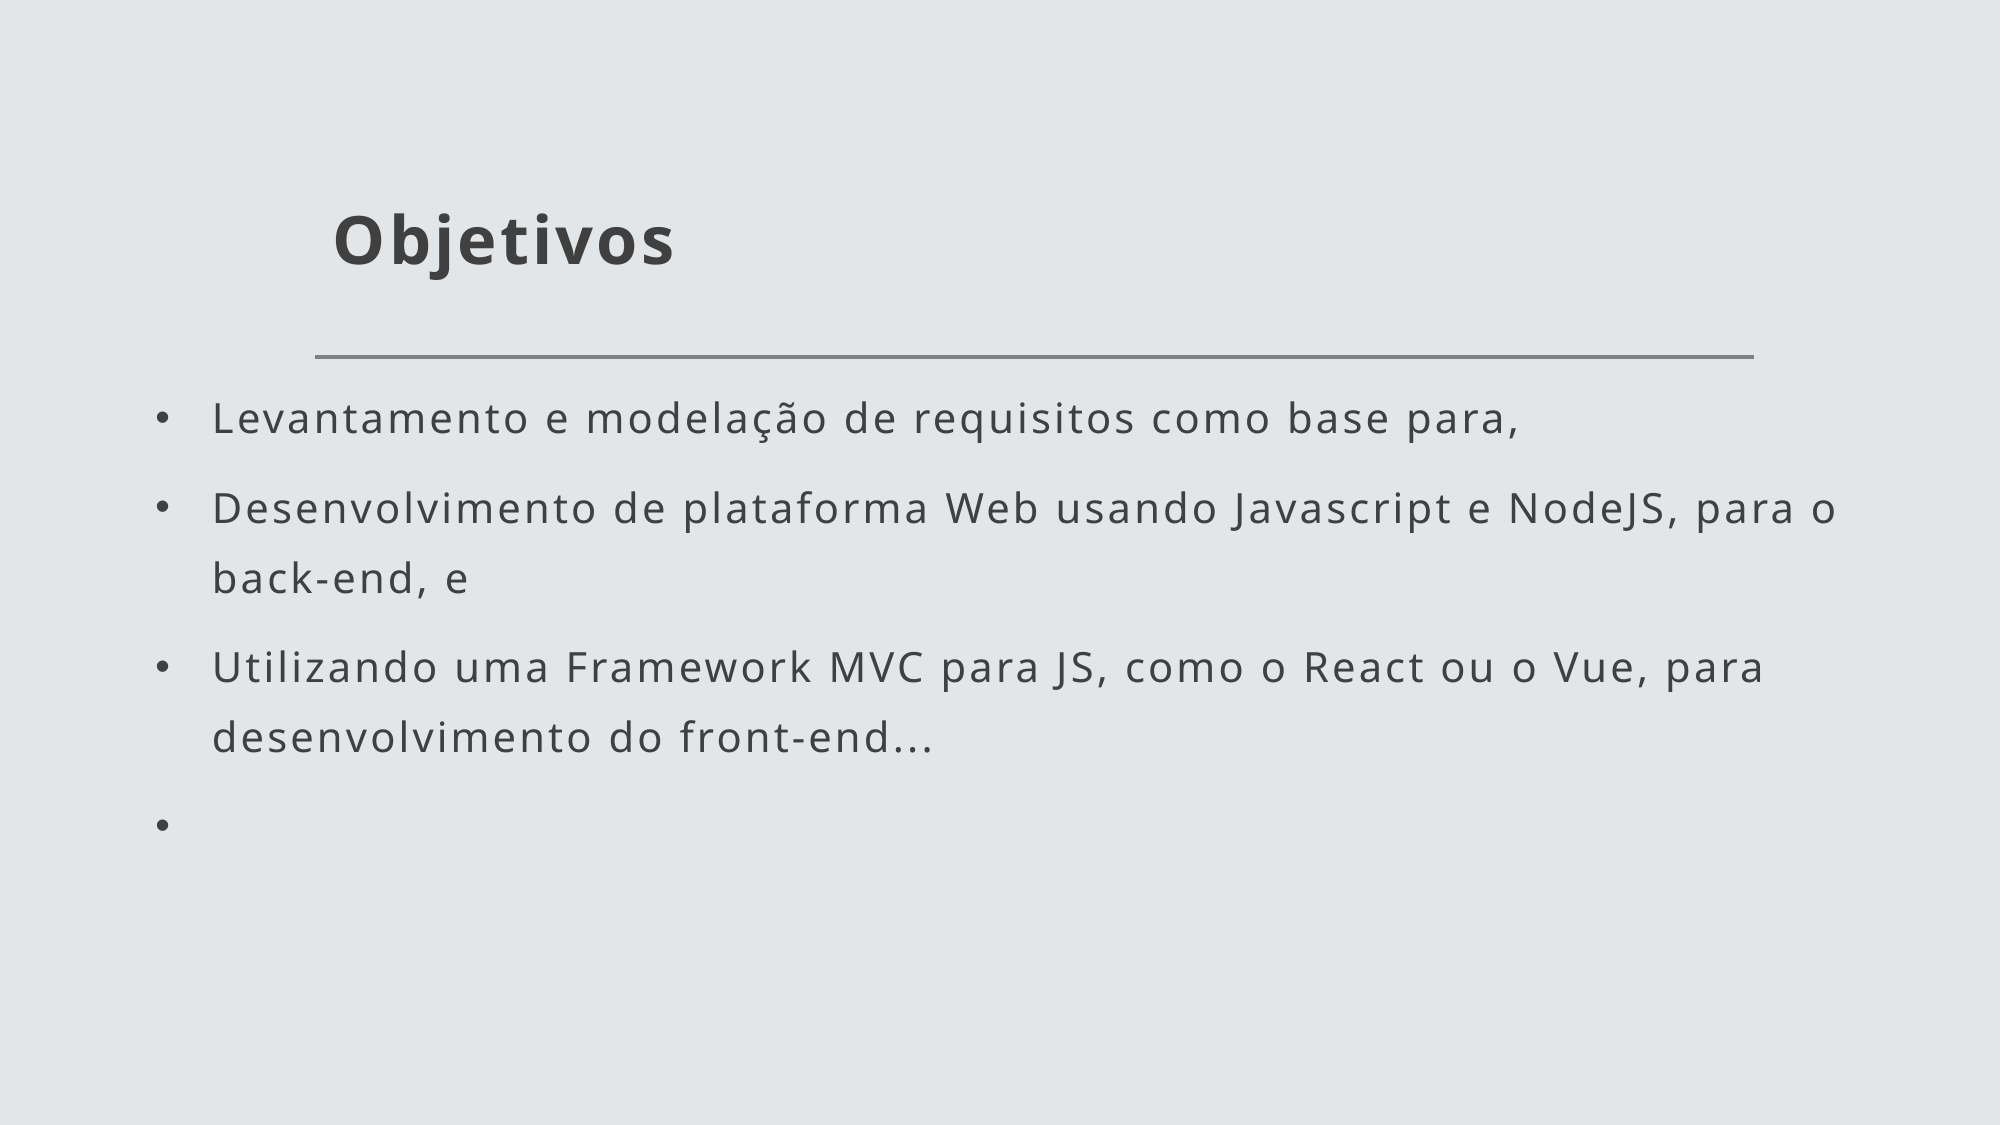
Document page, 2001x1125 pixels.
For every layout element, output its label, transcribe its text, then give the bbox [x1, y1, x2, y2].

title Objetivos [315, 72, 1754, 294]
list Levantamento e modelação de requisitos como base para, Desenvolvimento de plataforma Web usando Javascript e NodeJS, para o back-end, e Utilizando uma Framework MVC para JS, como o React ou o Vue, para desenvolvimento do front-end... [137, 353, 1943, 1037]
